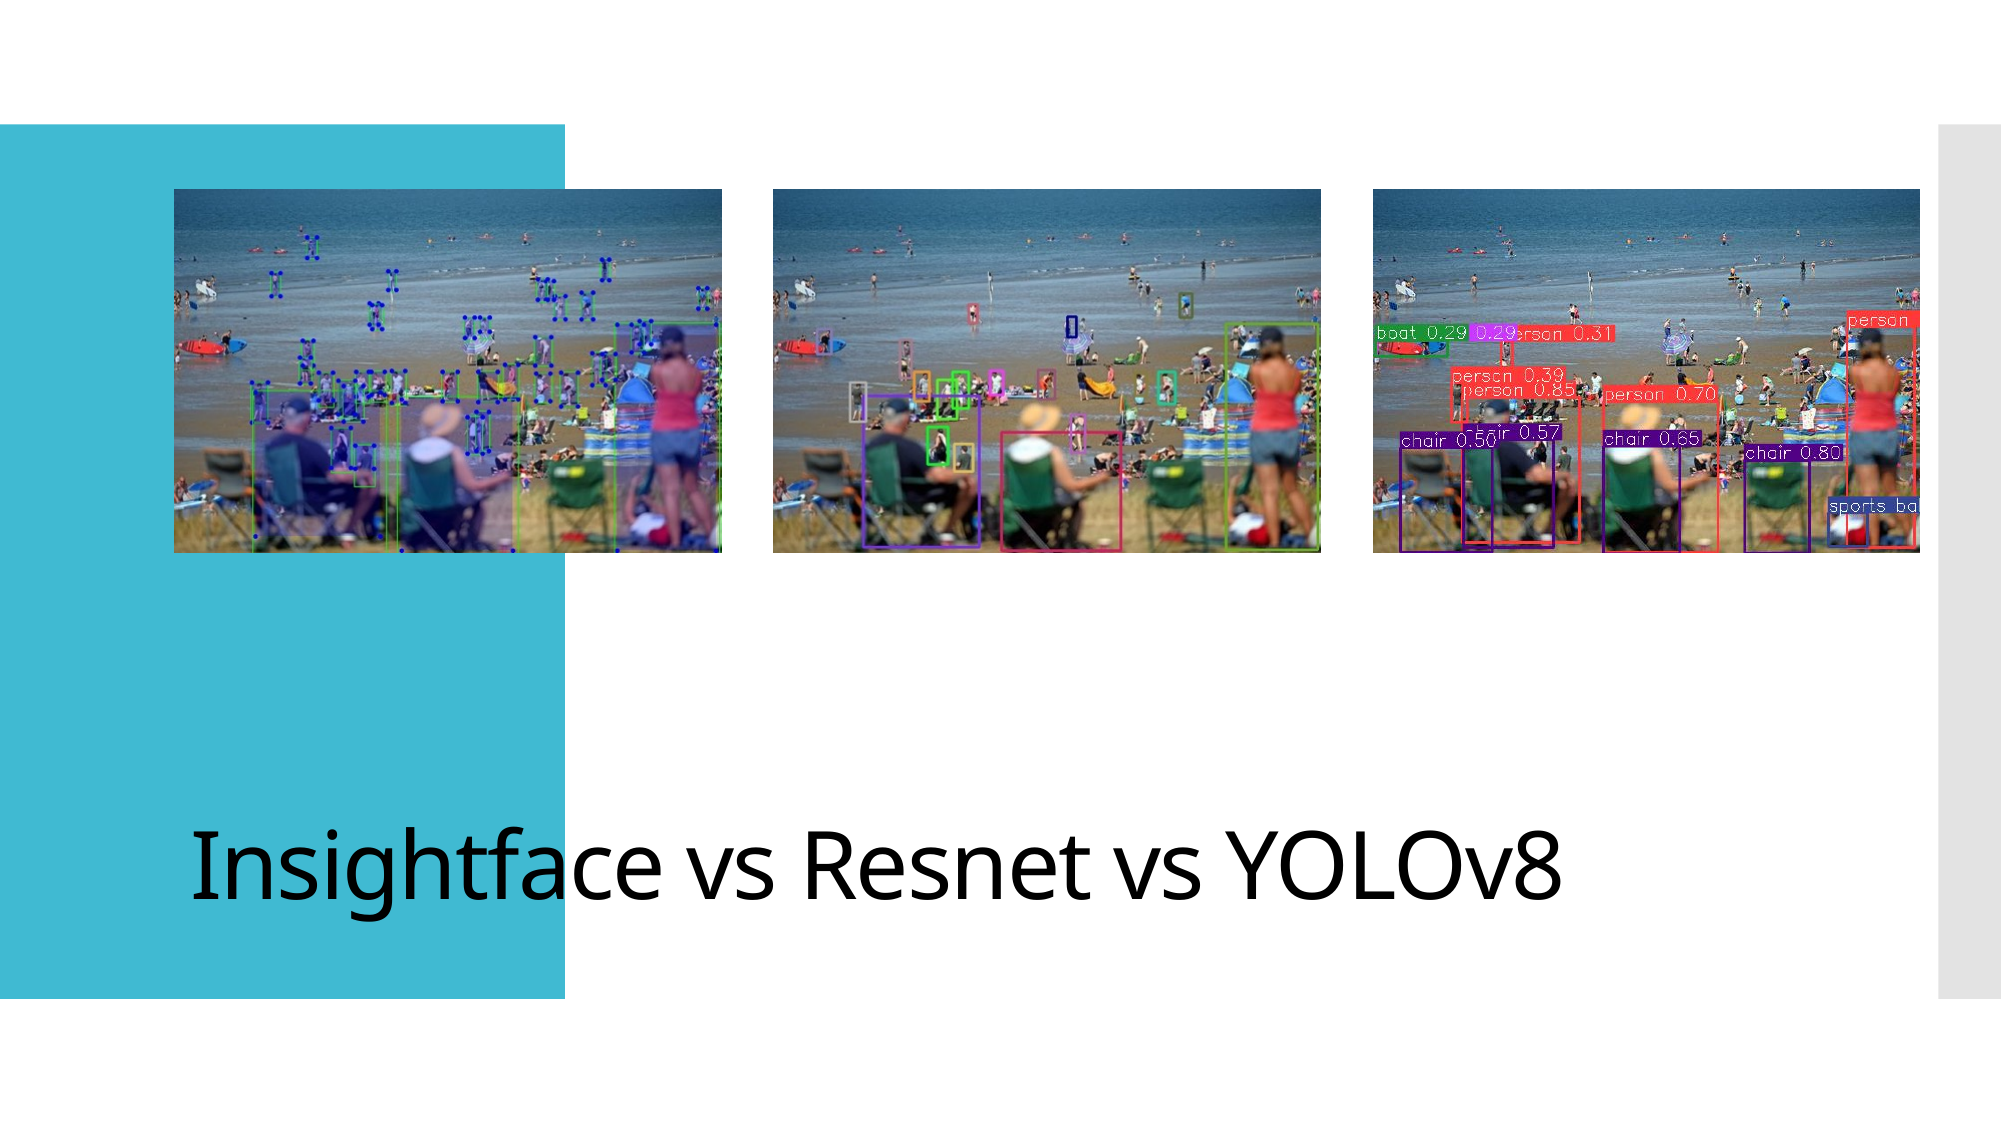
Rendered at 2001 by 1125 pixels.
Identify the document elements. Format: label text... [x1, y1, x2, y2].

picture [773, 189, 1321, 554]
title Insightface vs Resnet vs YOLOv8 [175, 753, 1851, 928]
picture [174, 189, 722, 554]
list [1372, 189, 1920, 554]
